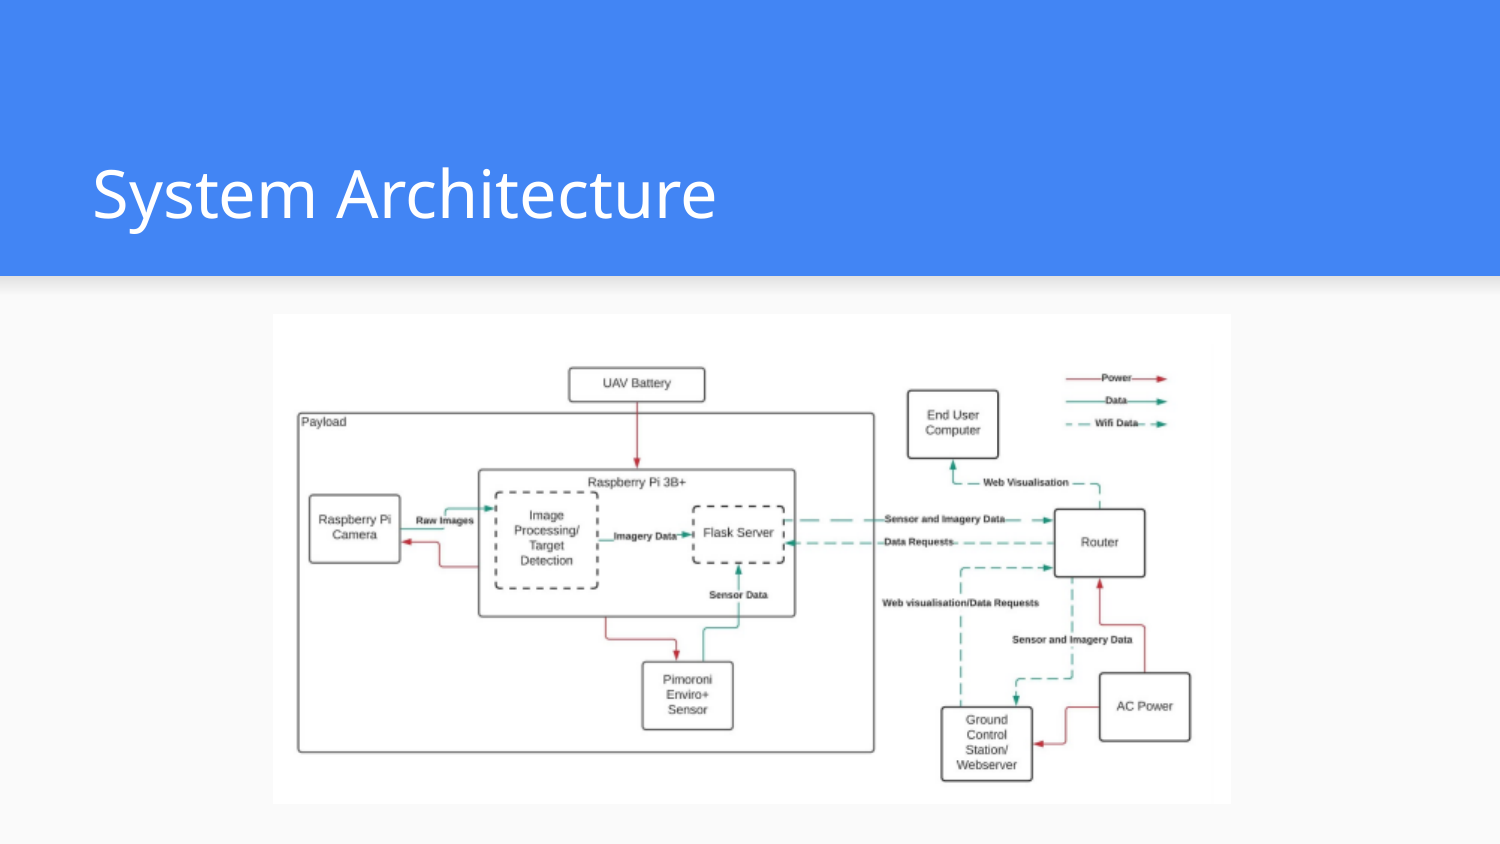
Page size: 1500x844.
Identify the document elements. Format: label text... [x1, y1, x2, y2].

picture [272, 313, 1231, 804]
title System Architecture [77, 121, 1427, 248]
